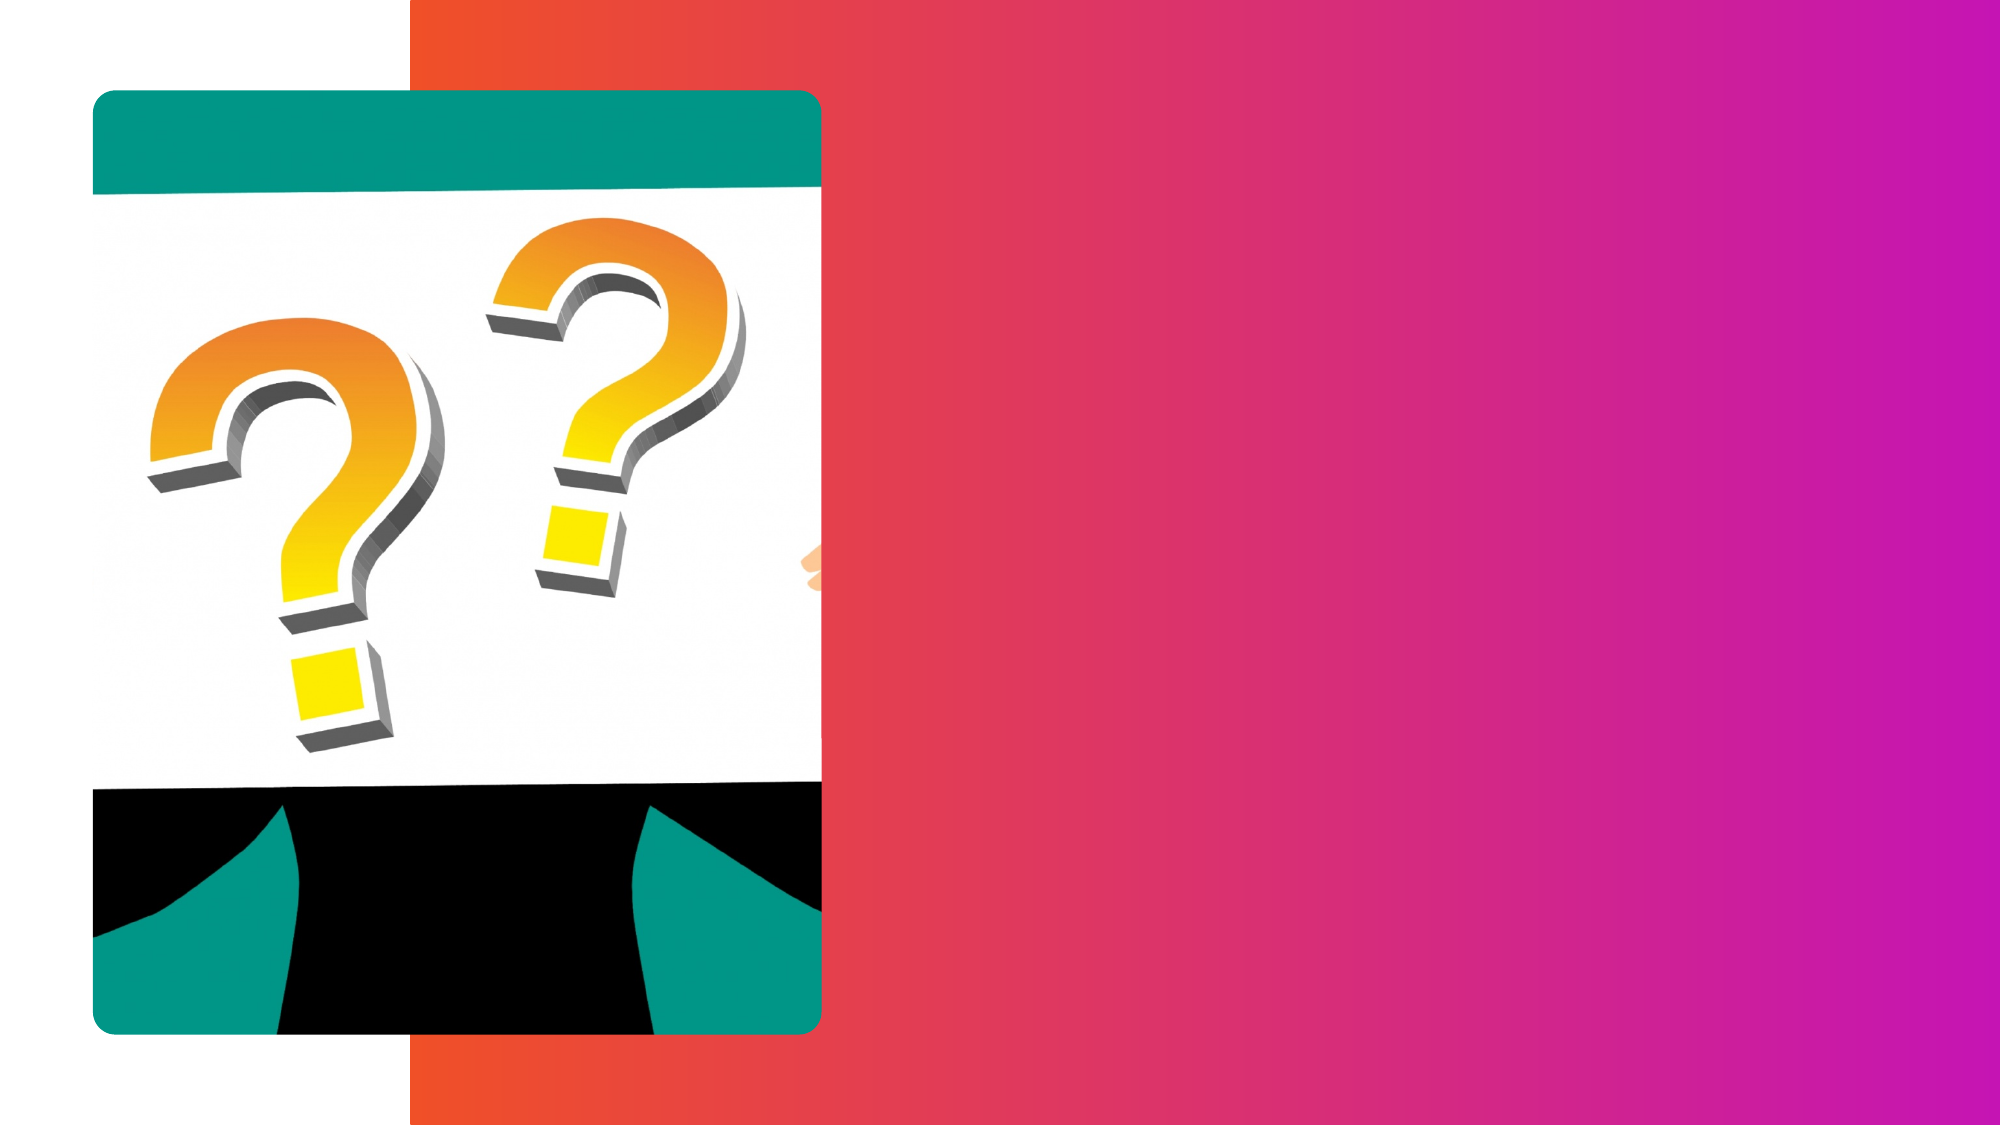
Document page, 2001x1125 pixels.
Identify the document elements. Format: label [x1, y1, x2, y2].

picture [92, 90, 822, 1035]
